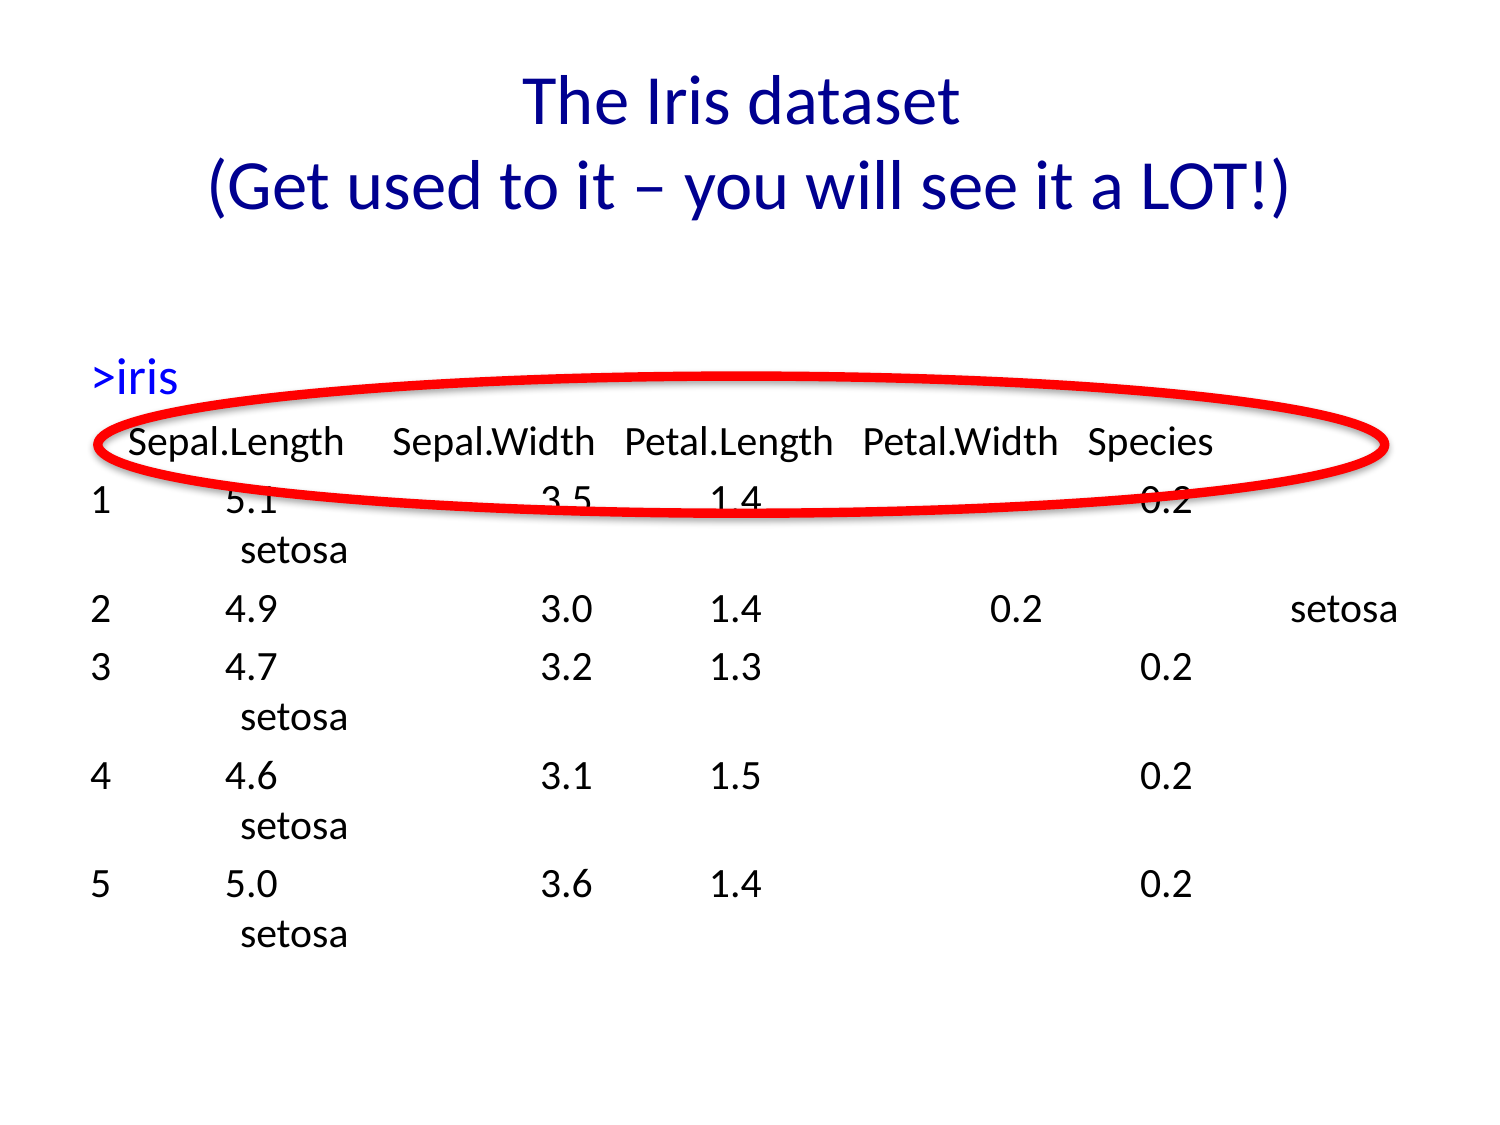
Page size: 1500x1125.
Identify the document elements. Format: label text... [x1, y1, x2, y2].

title The Iris dataset (Get used to it – you will see it a LOT!) [75, 45, 1425, 233]
text_box [97, 375, 1386, 515]
list >iris Sepal.Length Sepal.Width Petal.Length Petal.Width Species 1 5.1 3.5 1.4 0.2 setosa 2 4.9 3.0 1.4 0.2 setosa 3 4.7 3.2 1.3 0.2 setosa 4 4.6 3.1 1.5 0.2 setosa 5 5.0 3.6 1.4 0.2 setosa [75, 262, 1425, 1005]
